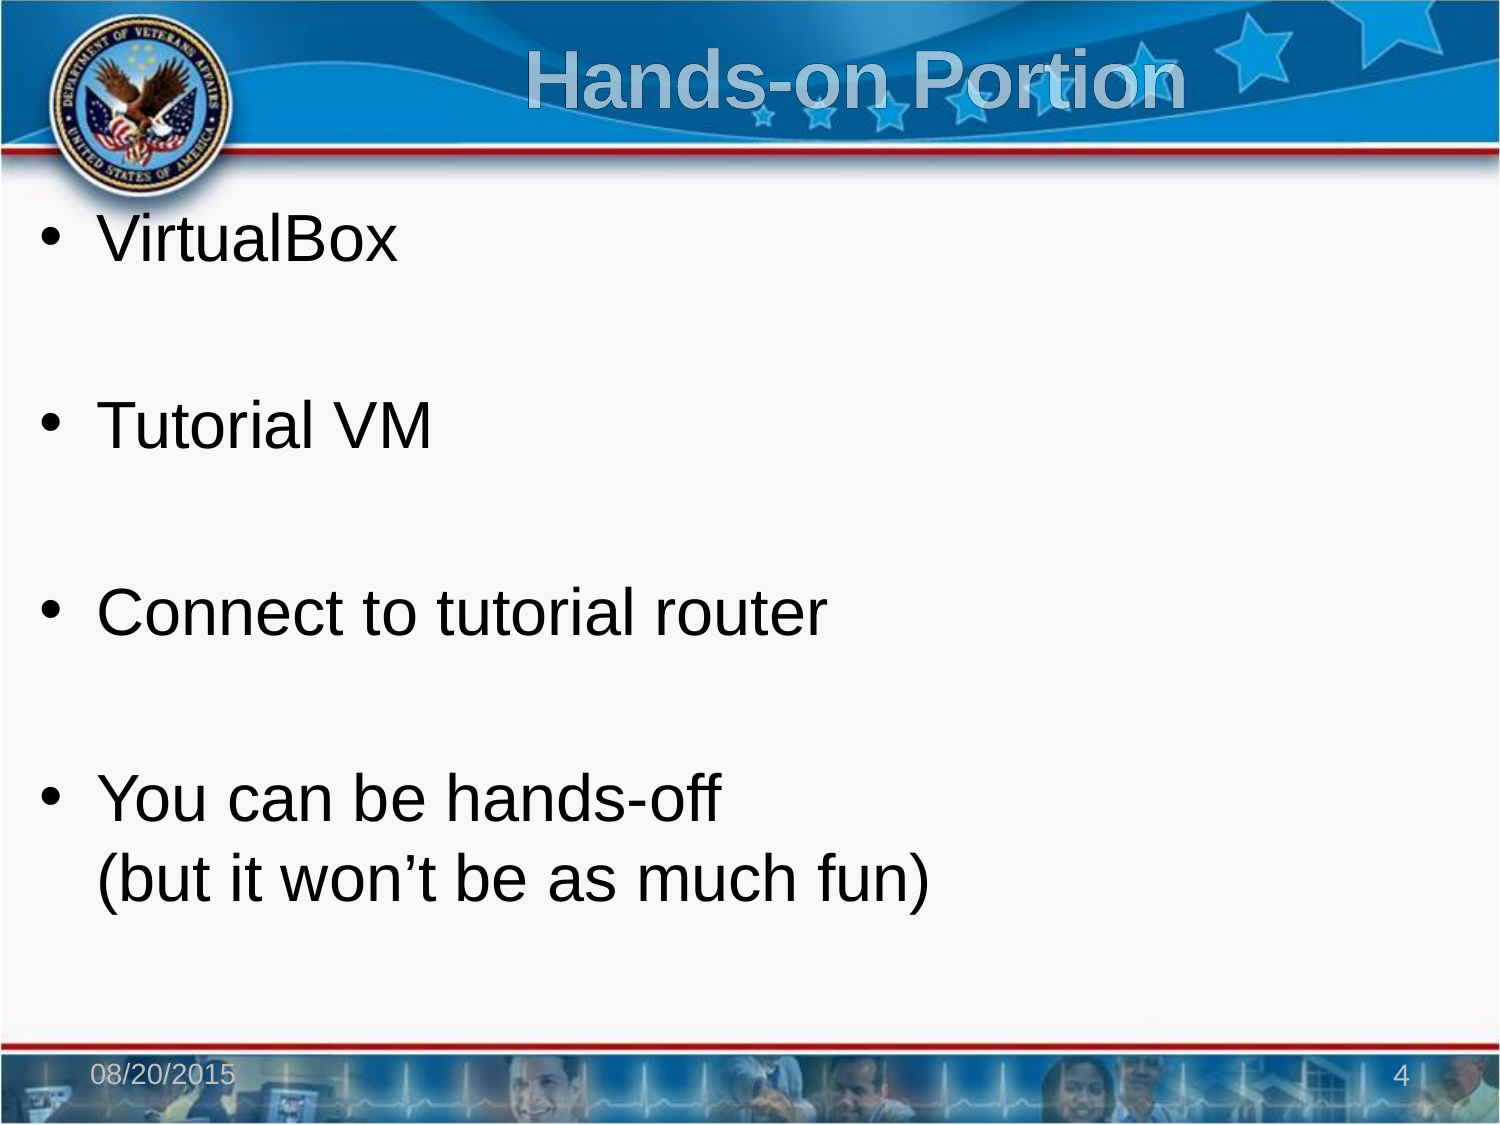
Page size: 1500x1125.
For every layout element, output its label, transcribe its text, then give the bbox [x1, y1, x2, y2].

list VirtualBox Tutorial VM Connect to tutorial router You can be hands-off (but it won’t be as much fun) [24, 187, 1476, 1026]
picture [0, 0, 1500, 1125]
slide_number 4 [1074, 1042, 1425, 1103]
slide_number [75, 1042, 425, 1103]
title Hands-on Portion [224, 12, 1488, 138]
